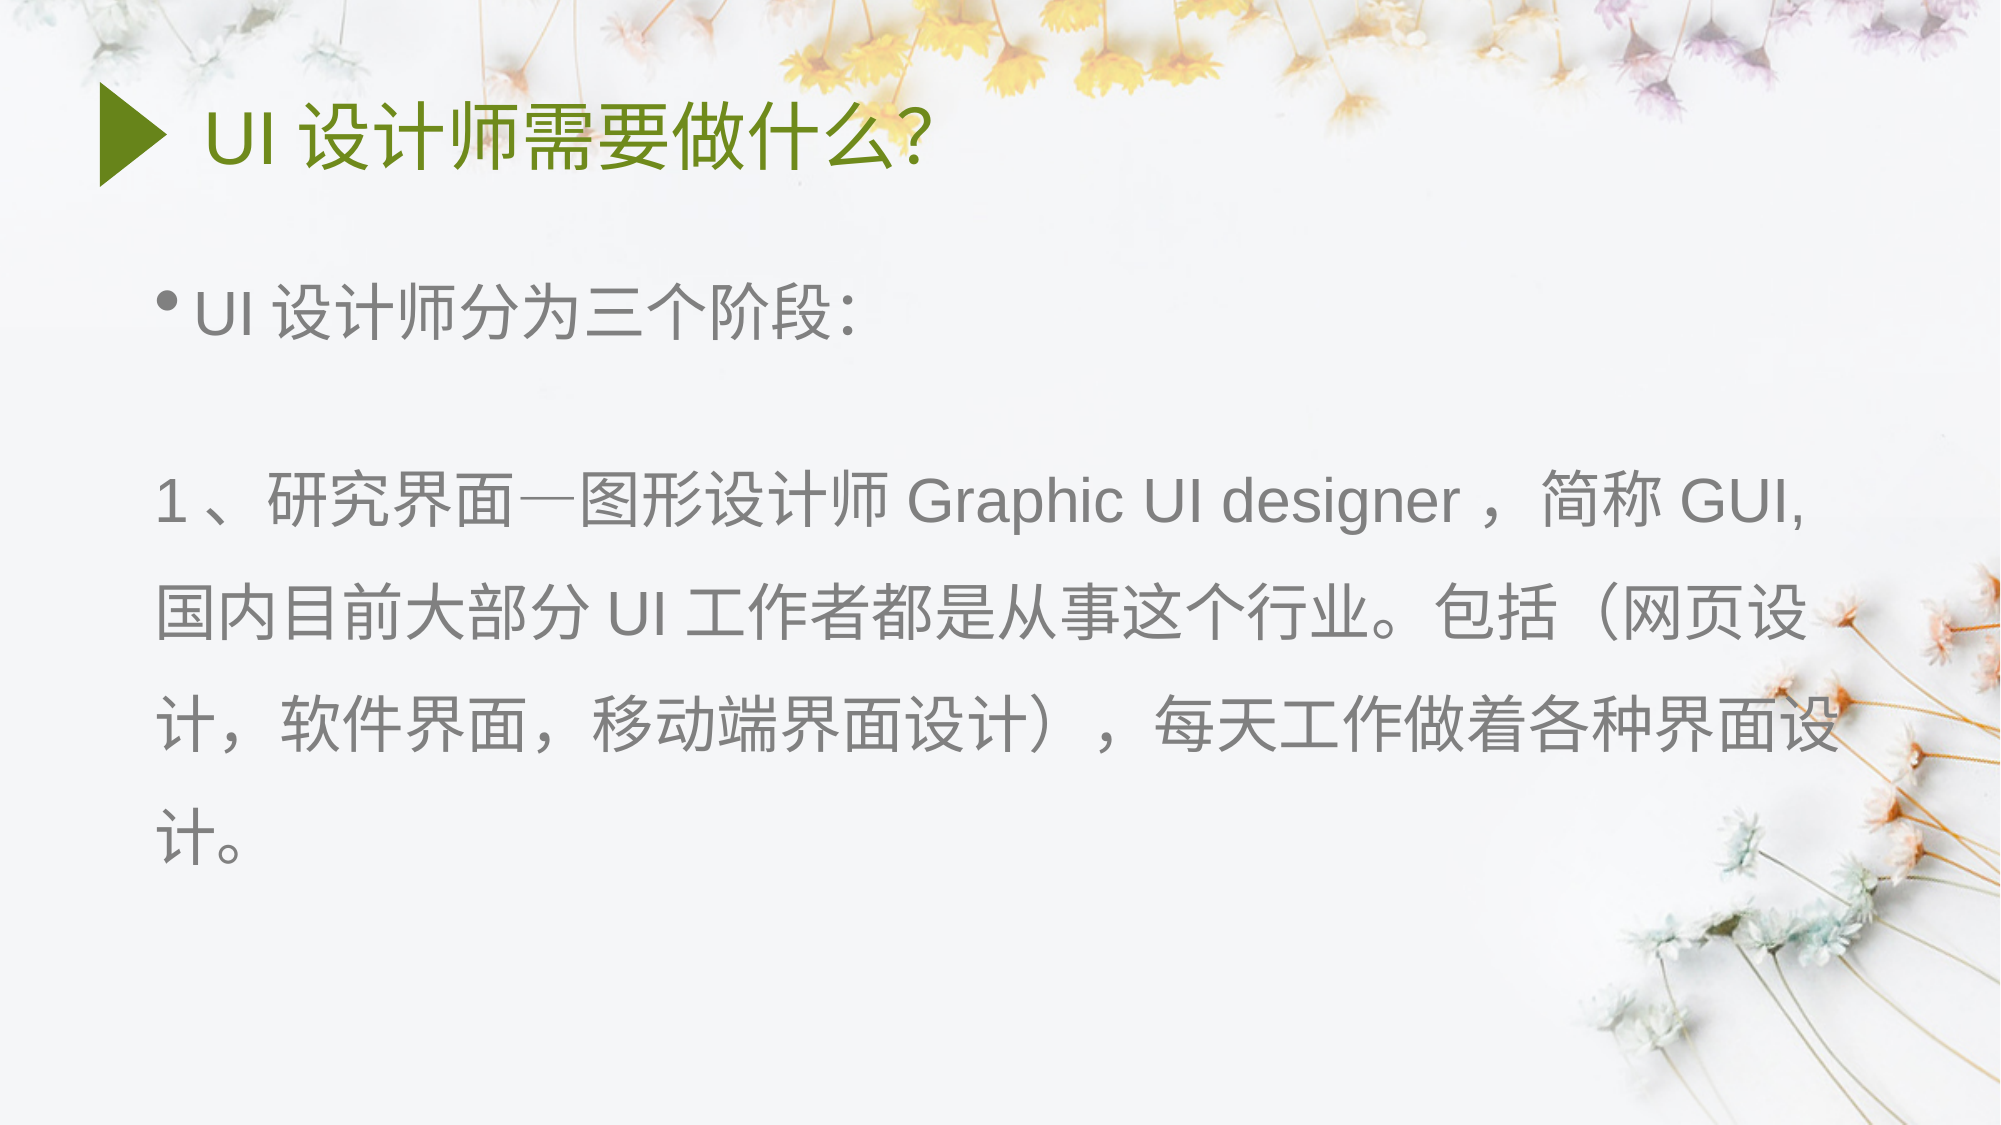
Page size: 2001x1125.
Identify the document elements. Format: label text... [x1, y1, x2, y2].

list UI设计师分为三个阶段： 1、研究界面—图形设计师Graphic UI designer，简称GUI,国内目前大部分UI工作者都是从事这个行业。包括（网页设计，软件界面，移动端界面设计），每天工作做着各种界面设计。 [139, 265, 1865, 923]
title UI设计师需要做什么？ [188, 58, 1444, 211]
picture [0, 0, 2001, 1125]
